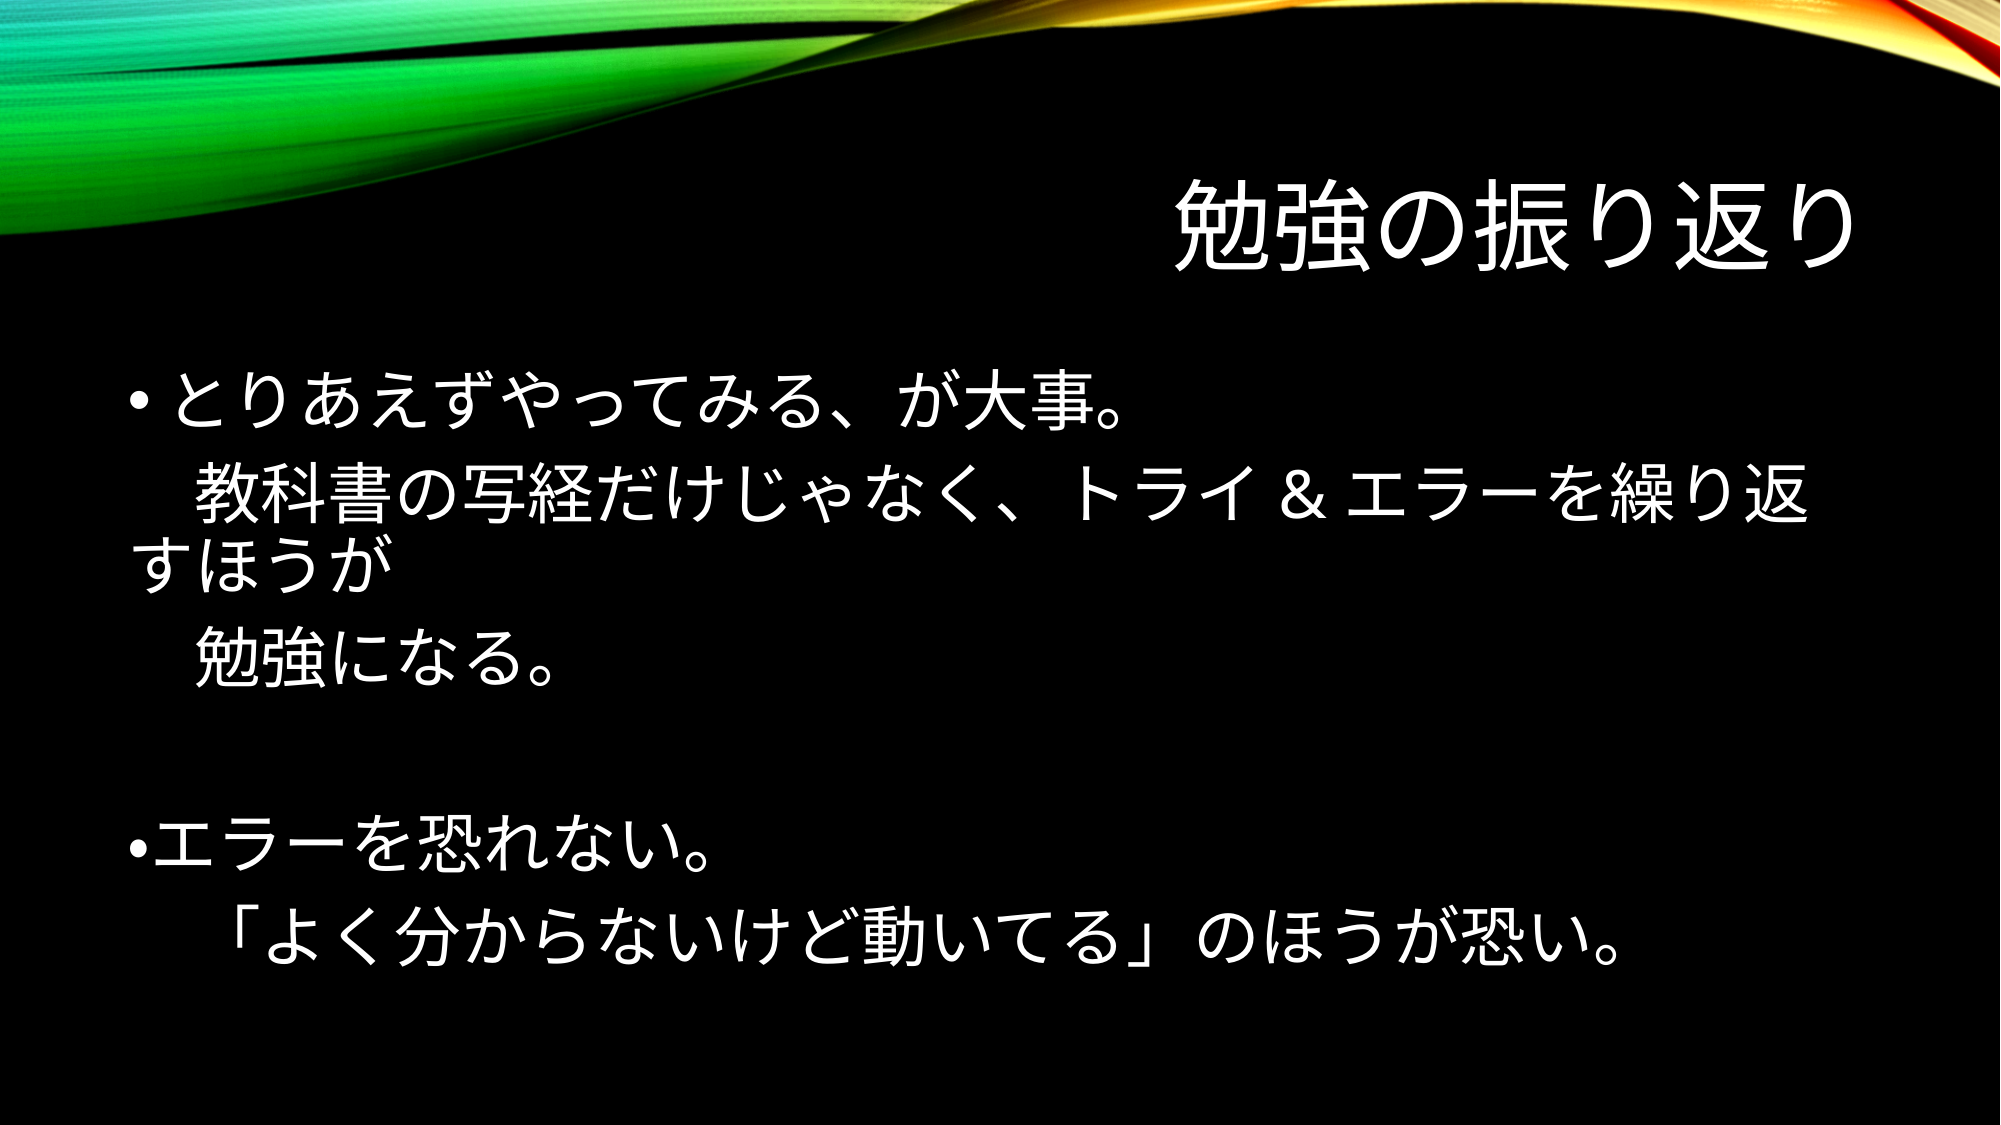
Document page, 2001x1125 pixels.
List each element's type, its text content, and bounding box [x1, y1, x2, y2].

title 勉強の振り返り [1121, 125, 1888, 338]
list とりあえずやってみる、が大事。 教科書の写経だけじゃなく、トライ&エラーを繰り返すほうが 勉強になる。 ・エラーを恐れない。 「よく分からないけど動いてる」のほうが恐い。 [112, 360, 1888, 1021]
picture [0, 0, 2000, 237]
